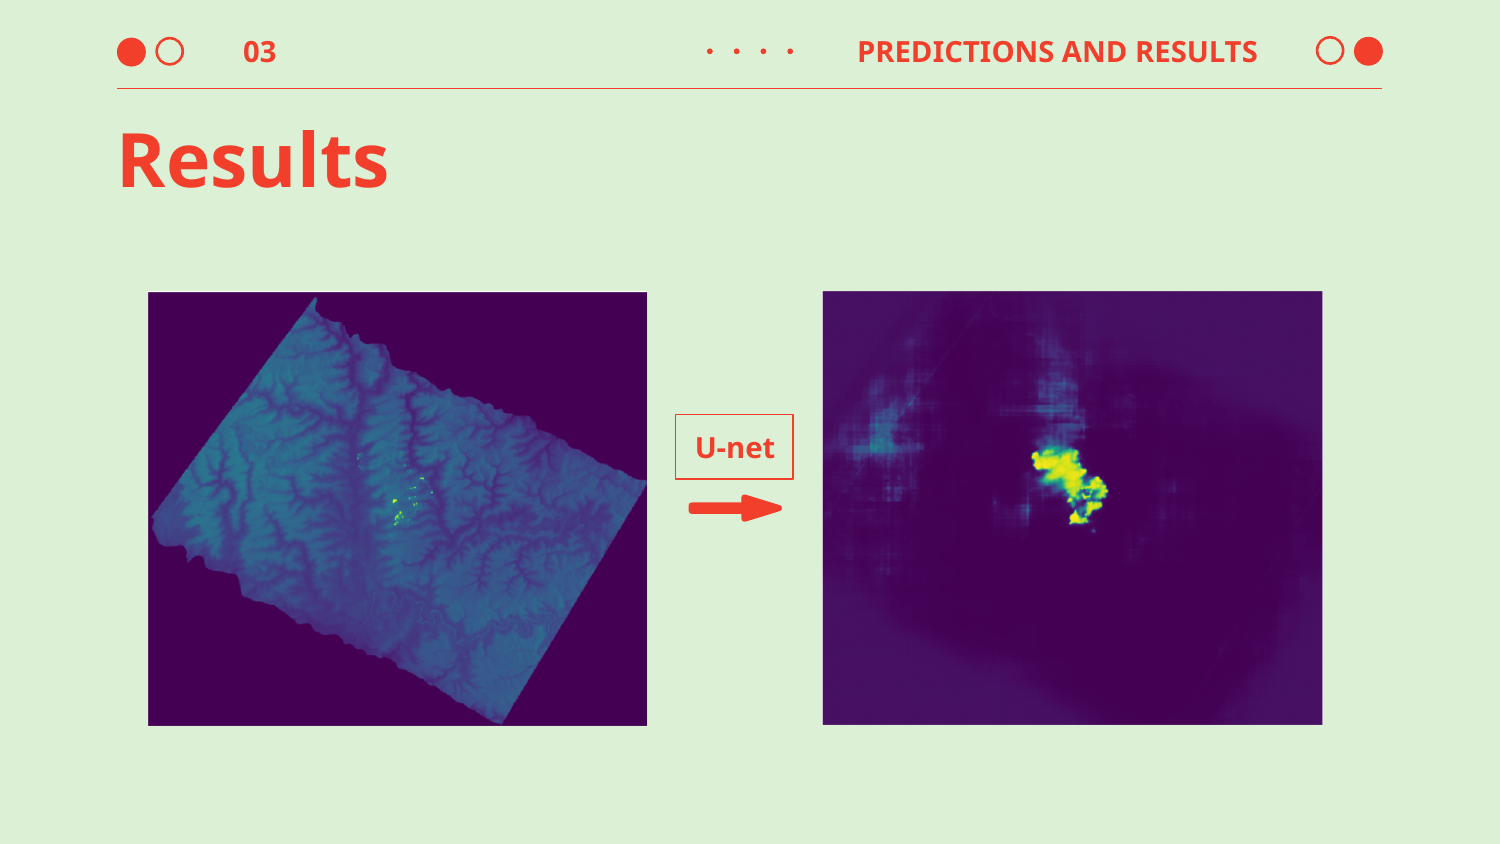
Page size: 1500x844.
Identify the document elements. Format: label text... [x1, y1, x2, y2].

text_box U-net [669, 414, 801, 480]
title Results [101, 97, 1383, 204]
text_box [691, 497, 779, 519]
picture [148, 290, 649, 726]
picture [822, 291, 1323, 726]
